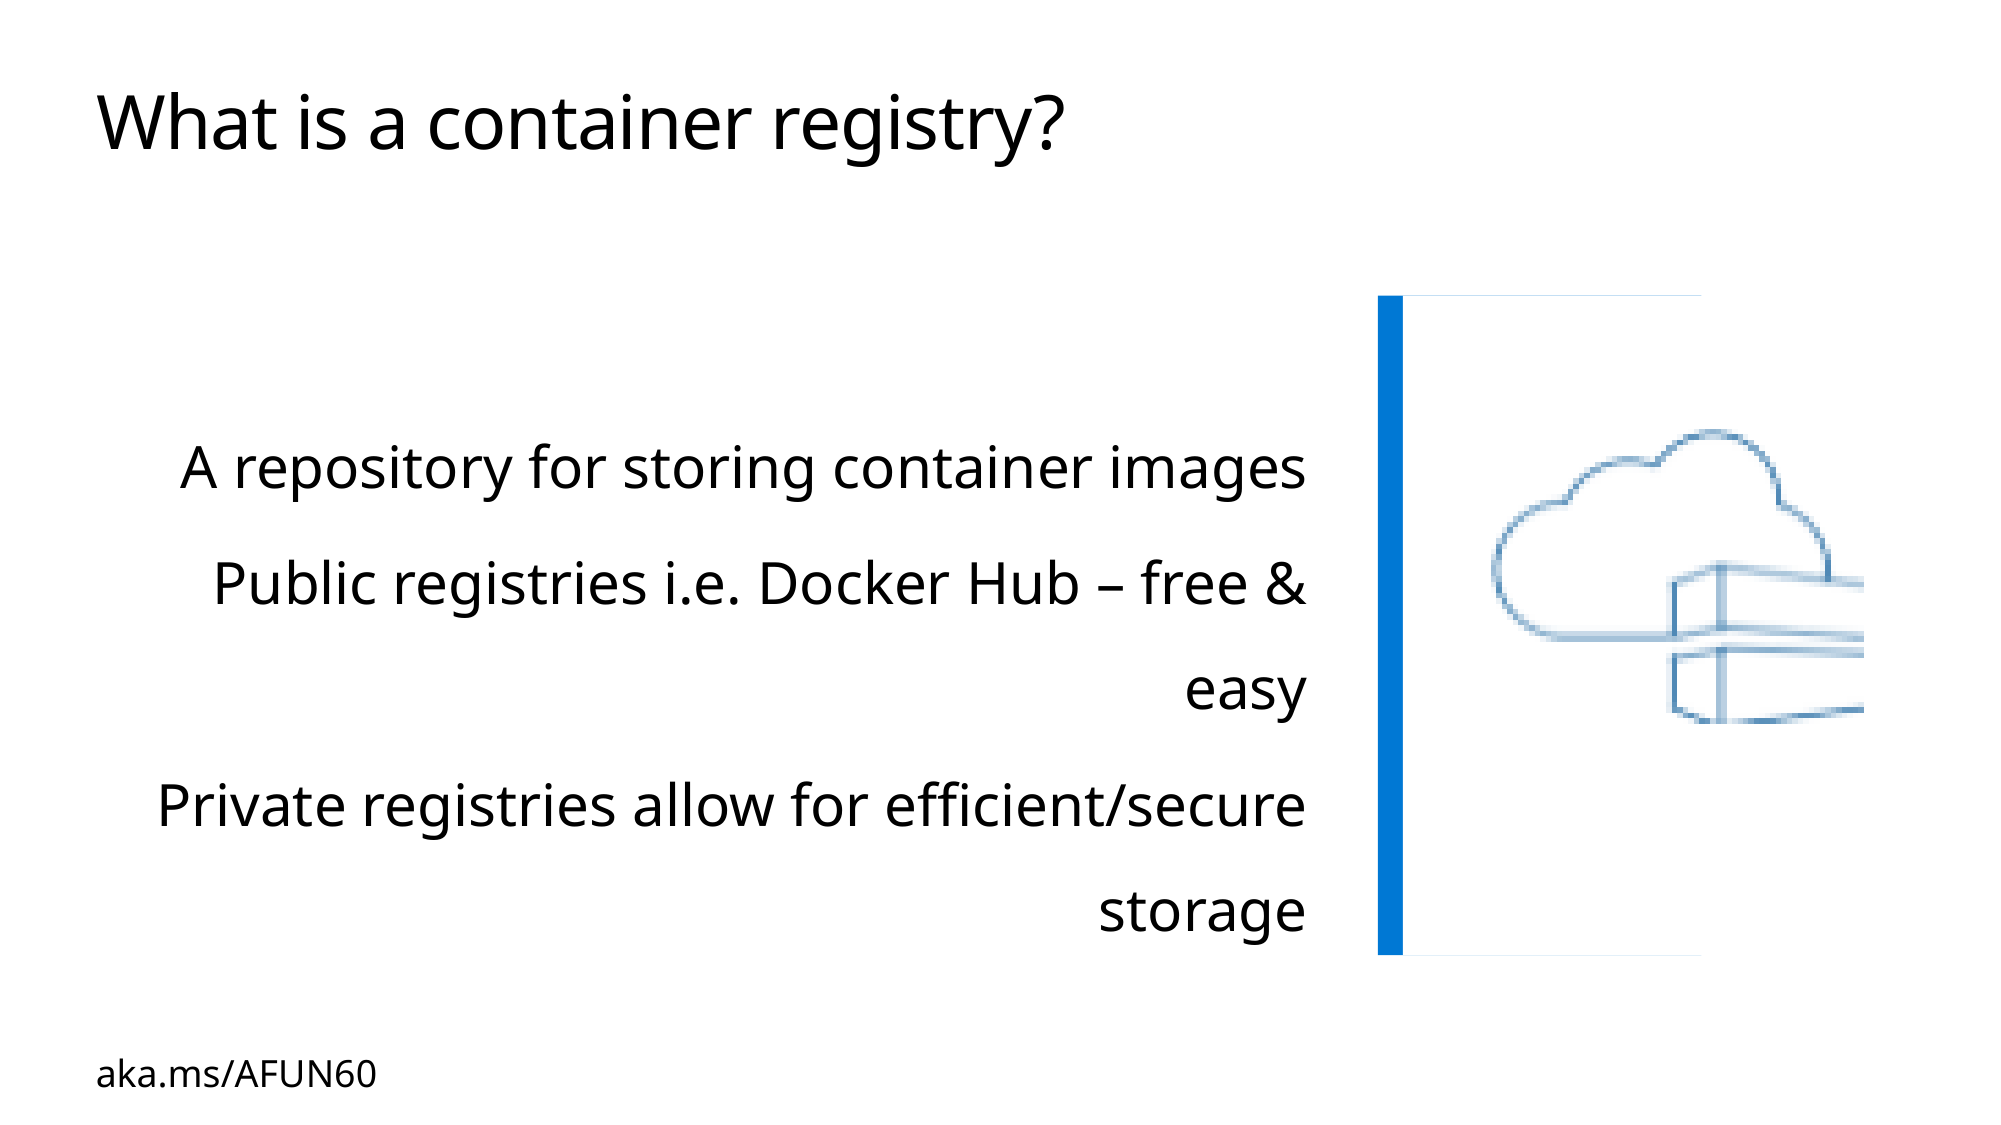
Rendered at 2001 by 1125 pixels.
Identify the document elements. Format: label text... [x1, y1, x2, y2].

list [1485, 424, 1864, 724]
title What is a container registry? [96, 75, 1904, 166]
list A repository for storing container images Public registries i.e. Docker Hub – free & easy Private registries allow for efficient/secure storage [60, 394, 1308, 731]
